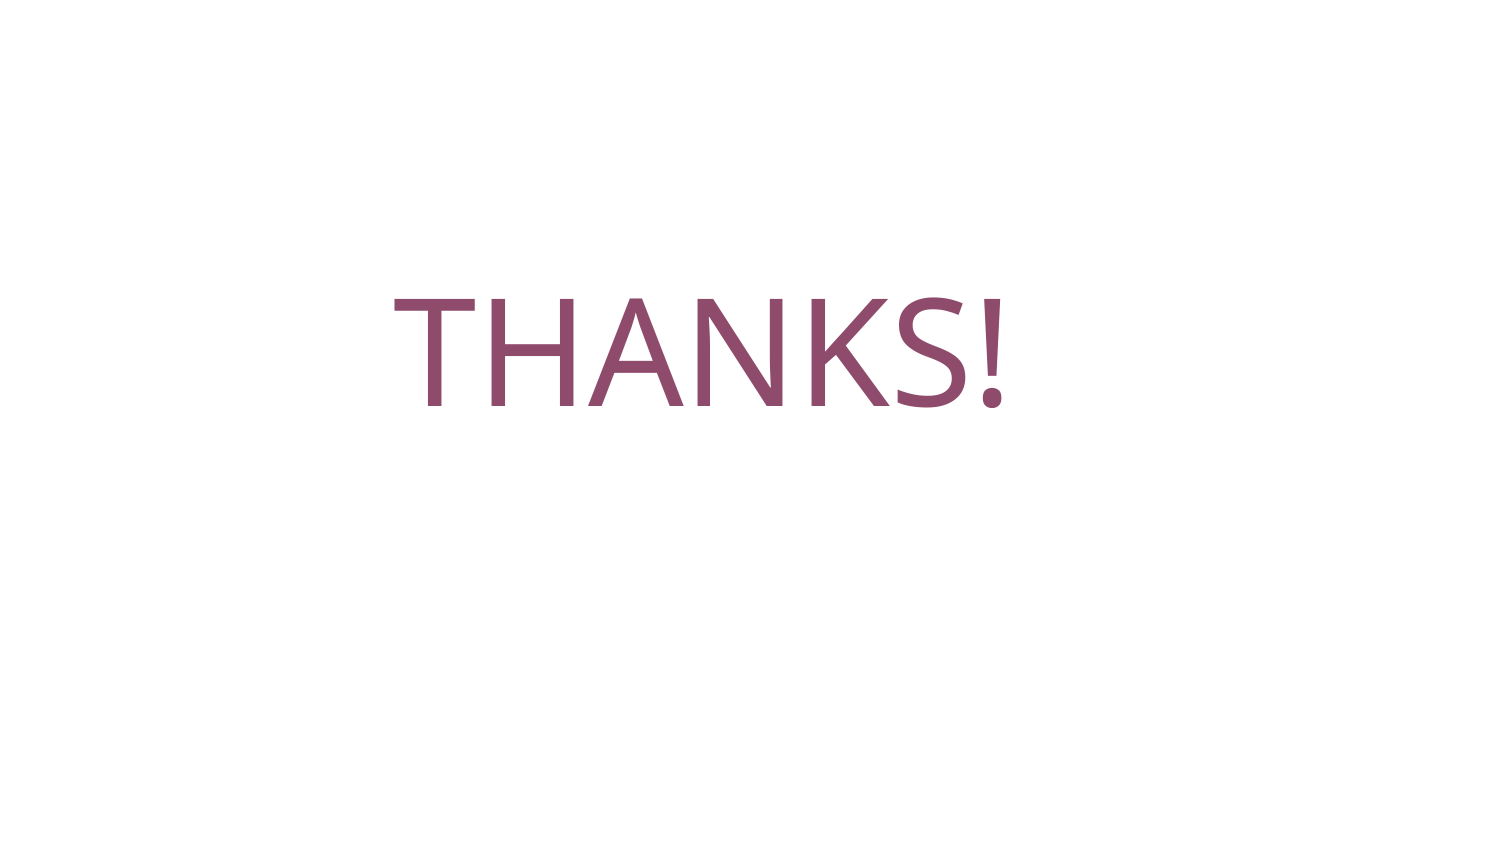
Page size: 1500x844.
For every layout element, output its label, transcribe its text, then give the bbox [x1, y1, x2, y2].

text_box THANKS! [393, 291, 1107, 429]
